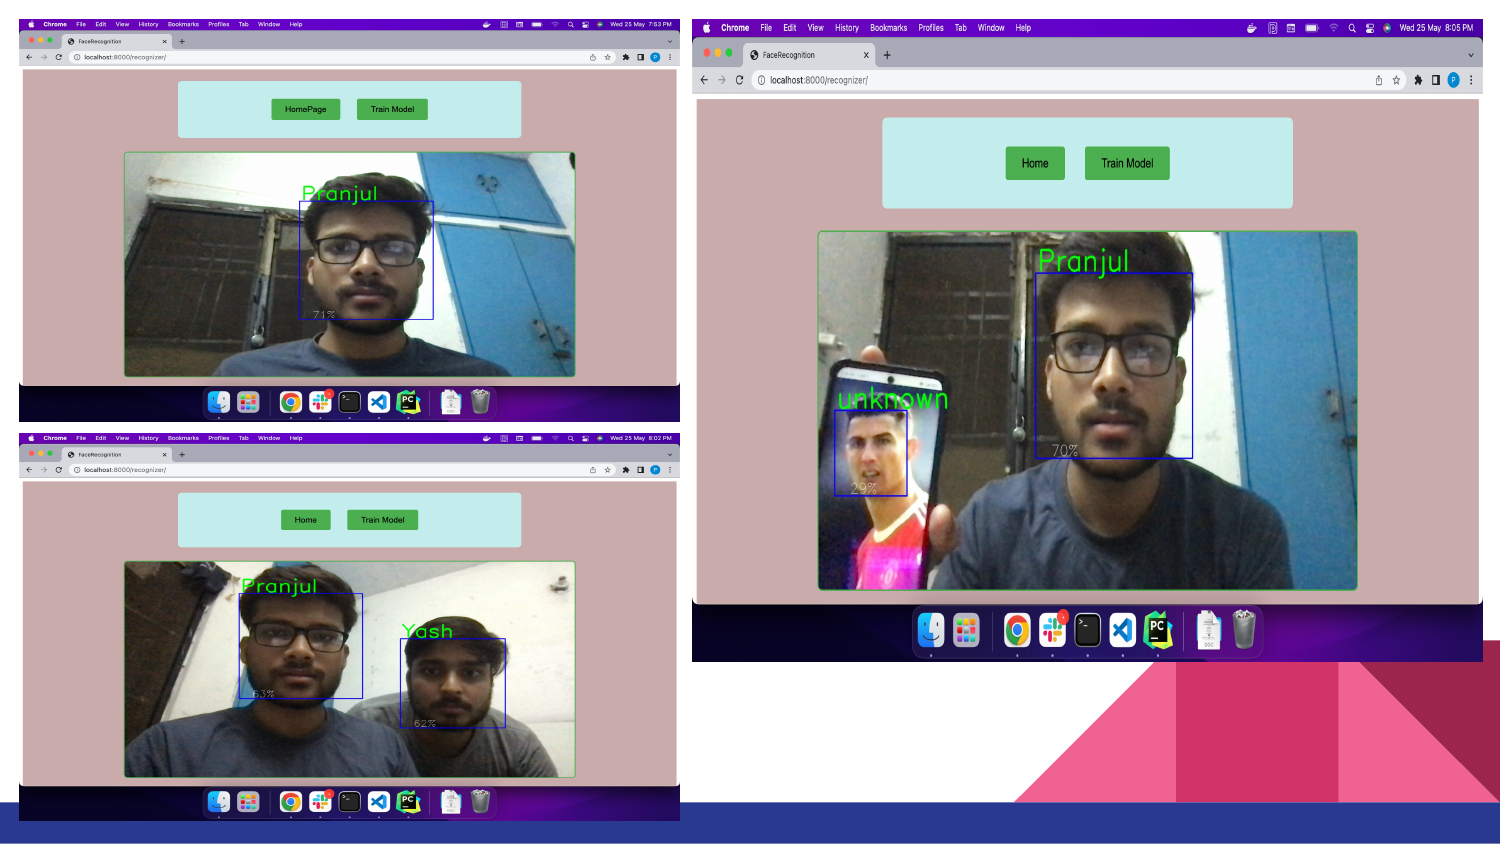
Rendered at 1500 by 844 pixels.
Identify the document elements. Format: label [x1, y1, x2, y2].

picture [19, 433, 680, 821]
picture [691, 19, 1483, 662]
picture [19, 19, 680, 423]
